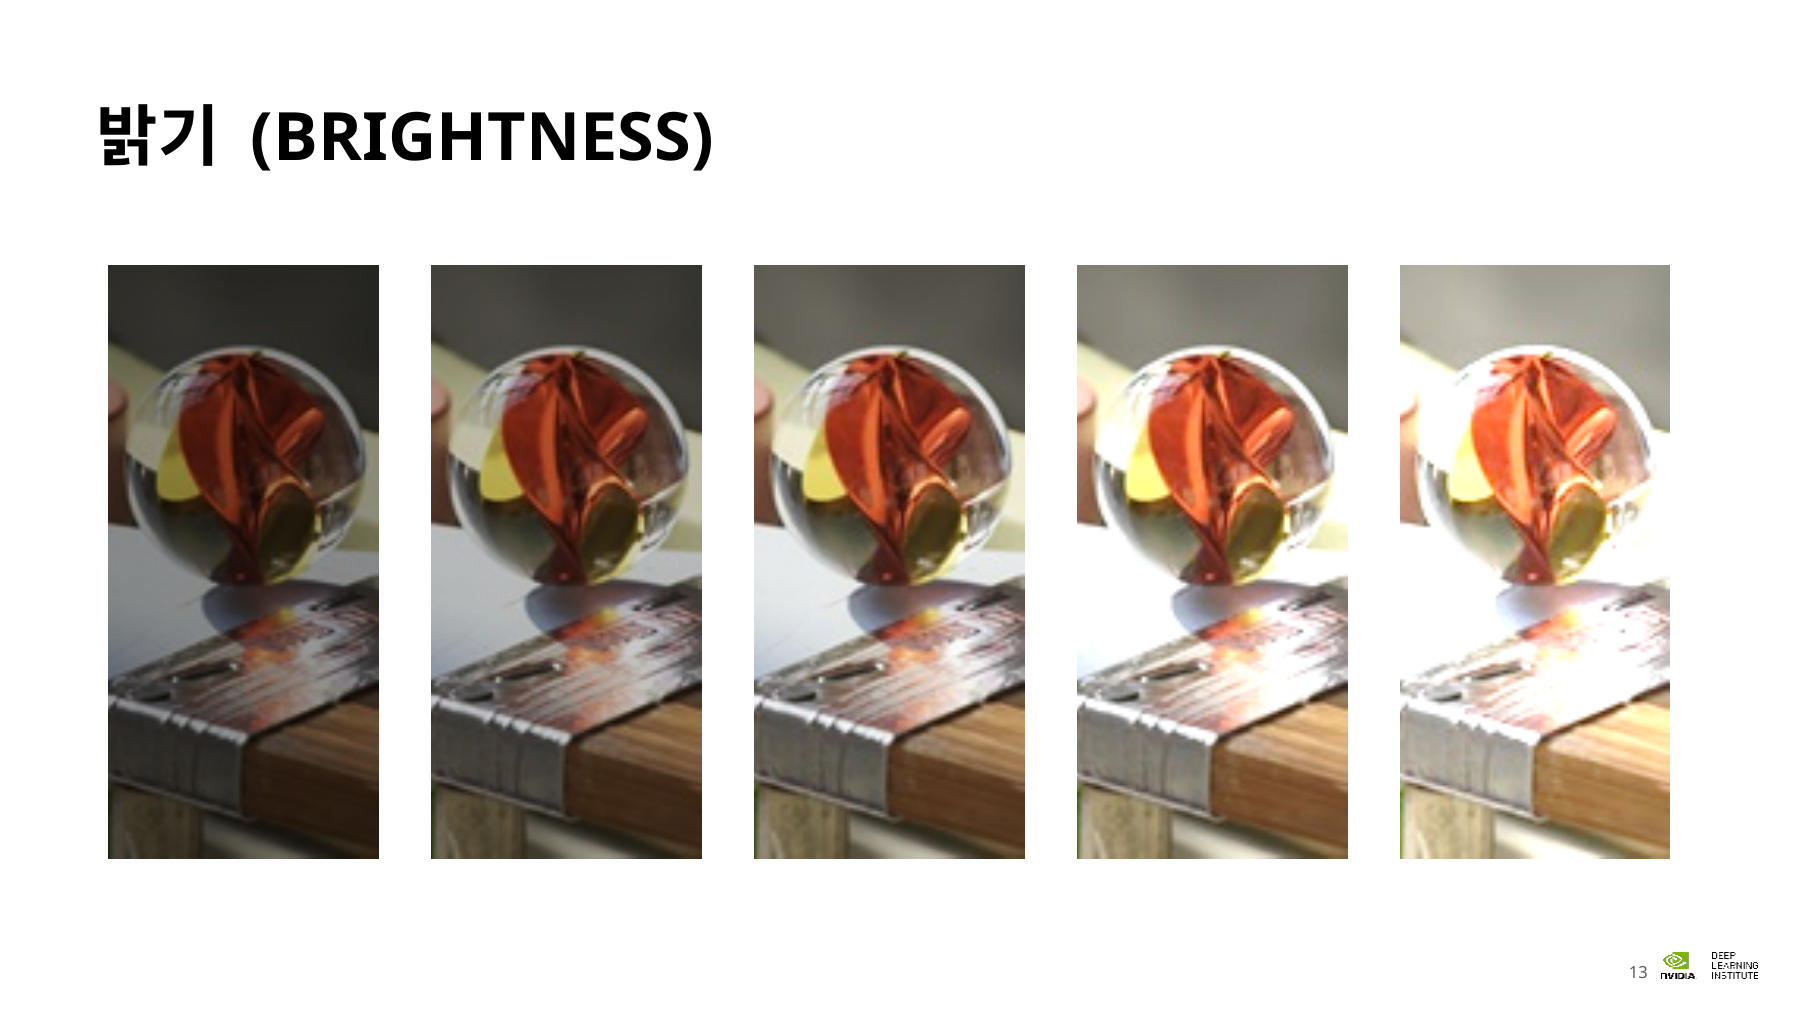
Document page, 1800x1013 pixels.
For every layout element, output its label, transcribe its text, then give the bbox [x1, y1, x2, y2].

picture [1076, 265, 1348, 860]
picture [107, 265, 379, 860]
picture [1661, 949, 1758, 983]
picture [753, 265, 1025, 860]
picture [1399, 265, 1671, 860]
picture [430, 265, 702, 860]
title 밝기 (BRIGHTNESS) [81, 85, 1719, 183]
